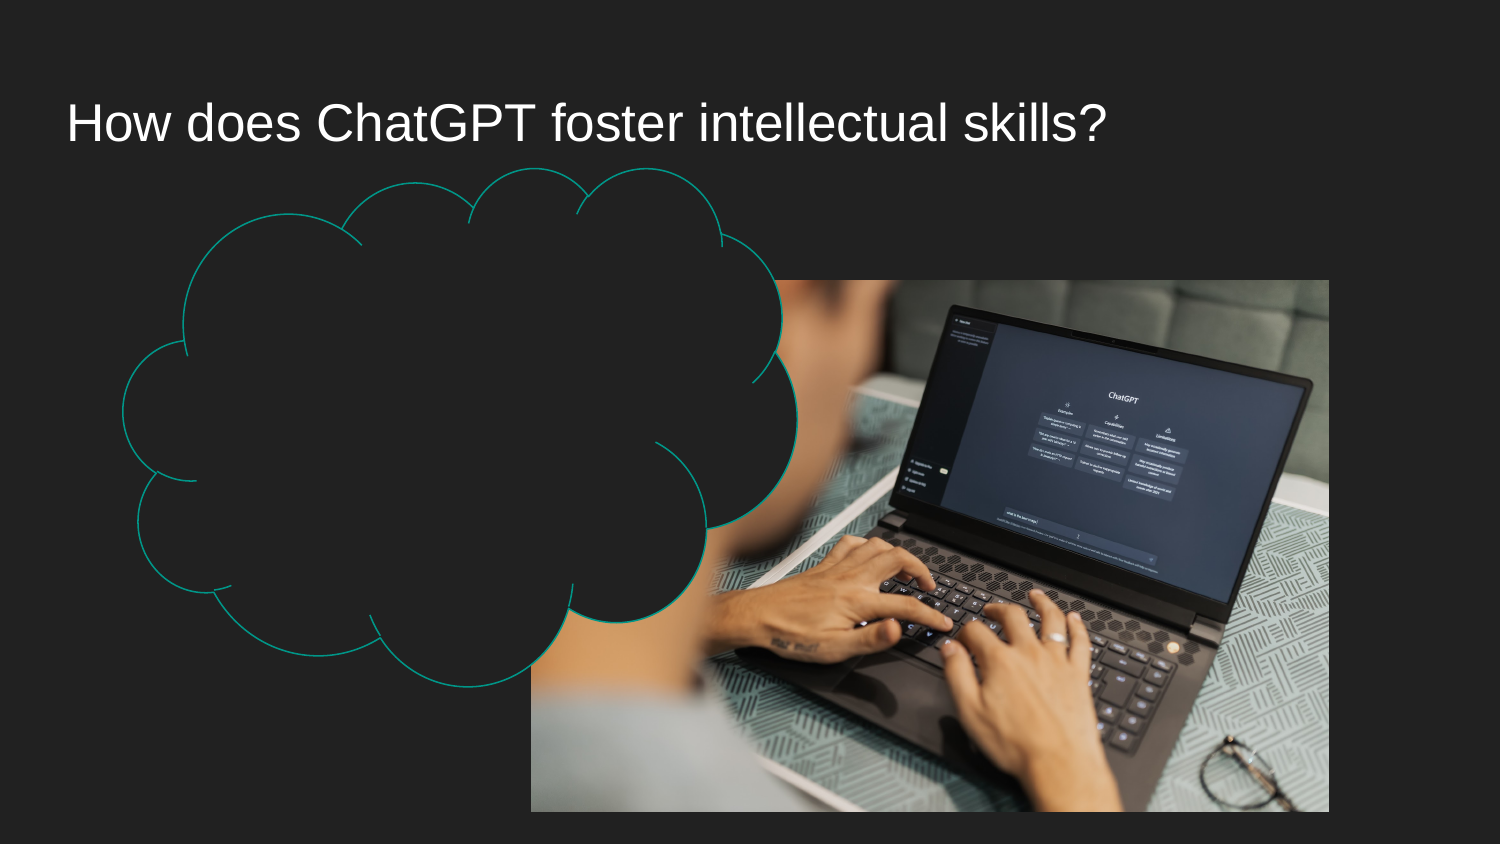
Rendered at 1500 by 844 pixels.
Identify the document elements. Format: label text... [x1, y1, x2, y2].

text_box [122, 168, 773, 687]
picture [530, 279, 1329, 812]
title How does ChatGPT foster intellectual skills? [51, 72, 1449, 167]
